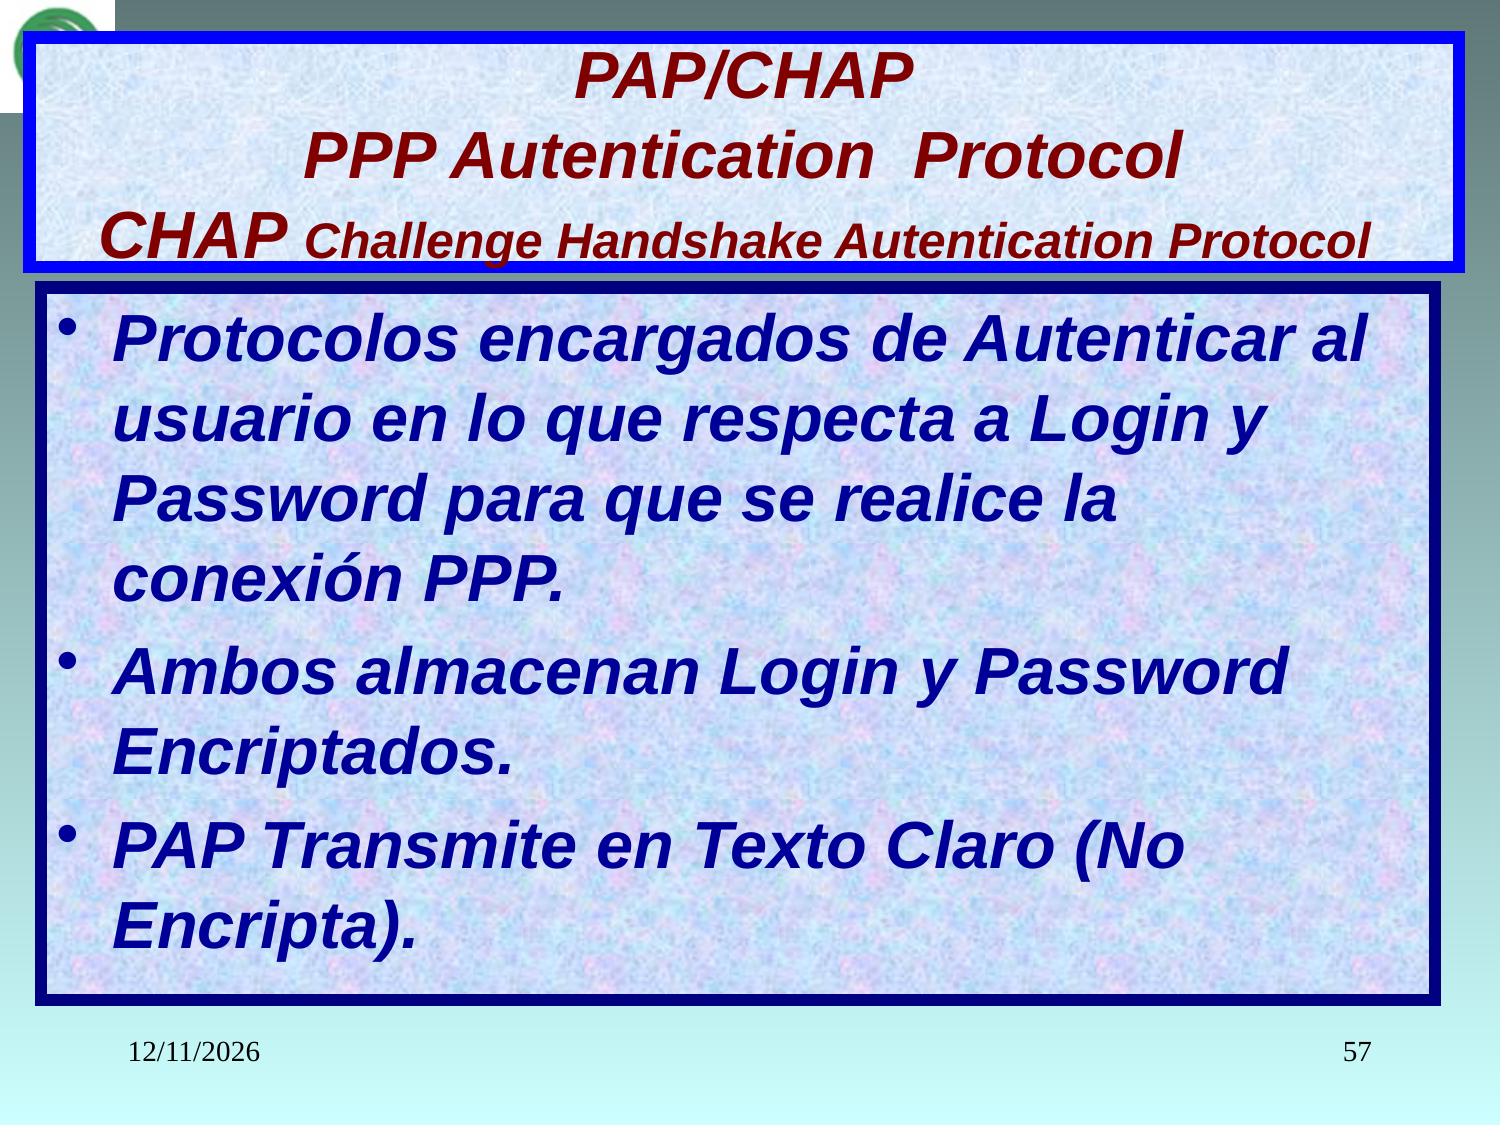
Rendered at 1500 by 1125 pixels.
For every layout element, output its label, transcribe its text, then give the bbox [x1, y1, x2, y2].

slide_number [112, 1024, 426, 1101]
list Protocolos encargados de Autenticar al usuario en lo que respecta a Login y Password para que se realice la conexión PPP. Ambos almacenan Login y Password Encriptados. PAP Transmite en Texto Claro (No Encripta). [40, 287, 1436, 1001]
slide_number 57 [1074, 1024, 1388, 1101]
title PAP/CHAP PPP Autentication Protocol CHAP Challenge Handshake Autentication Protocol [29, 37, 1460, 268]
picture [0, 0, 115, 113]
